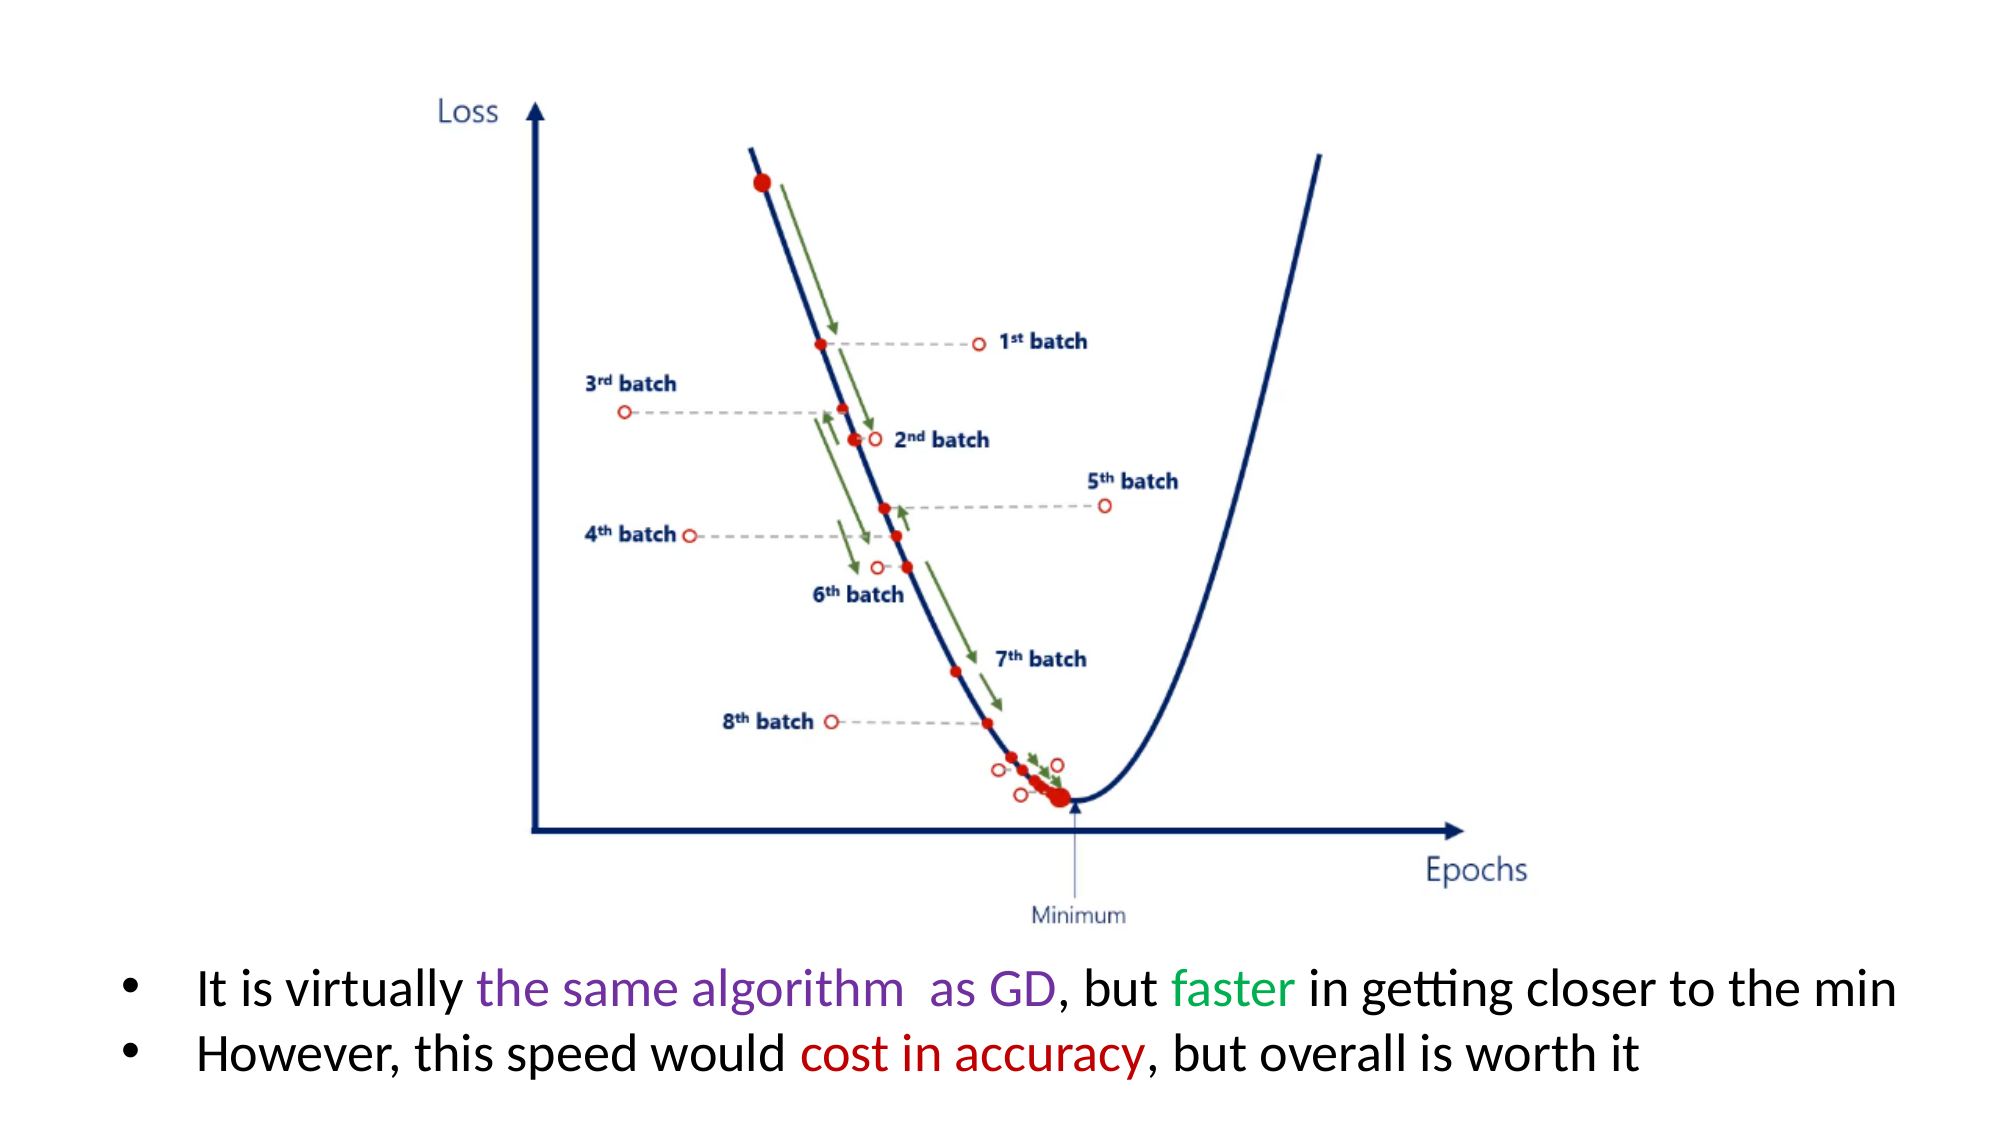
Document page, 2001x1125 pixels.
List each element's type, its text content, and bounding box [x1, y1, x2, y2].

picture [391, 33, 1609, 950]
text_box It is virtually the same algorithm as GD, but faster in getting closer to the min However, this speed would cost in accuracy, but overall is worth it [106, 945, 1935, 1090]
